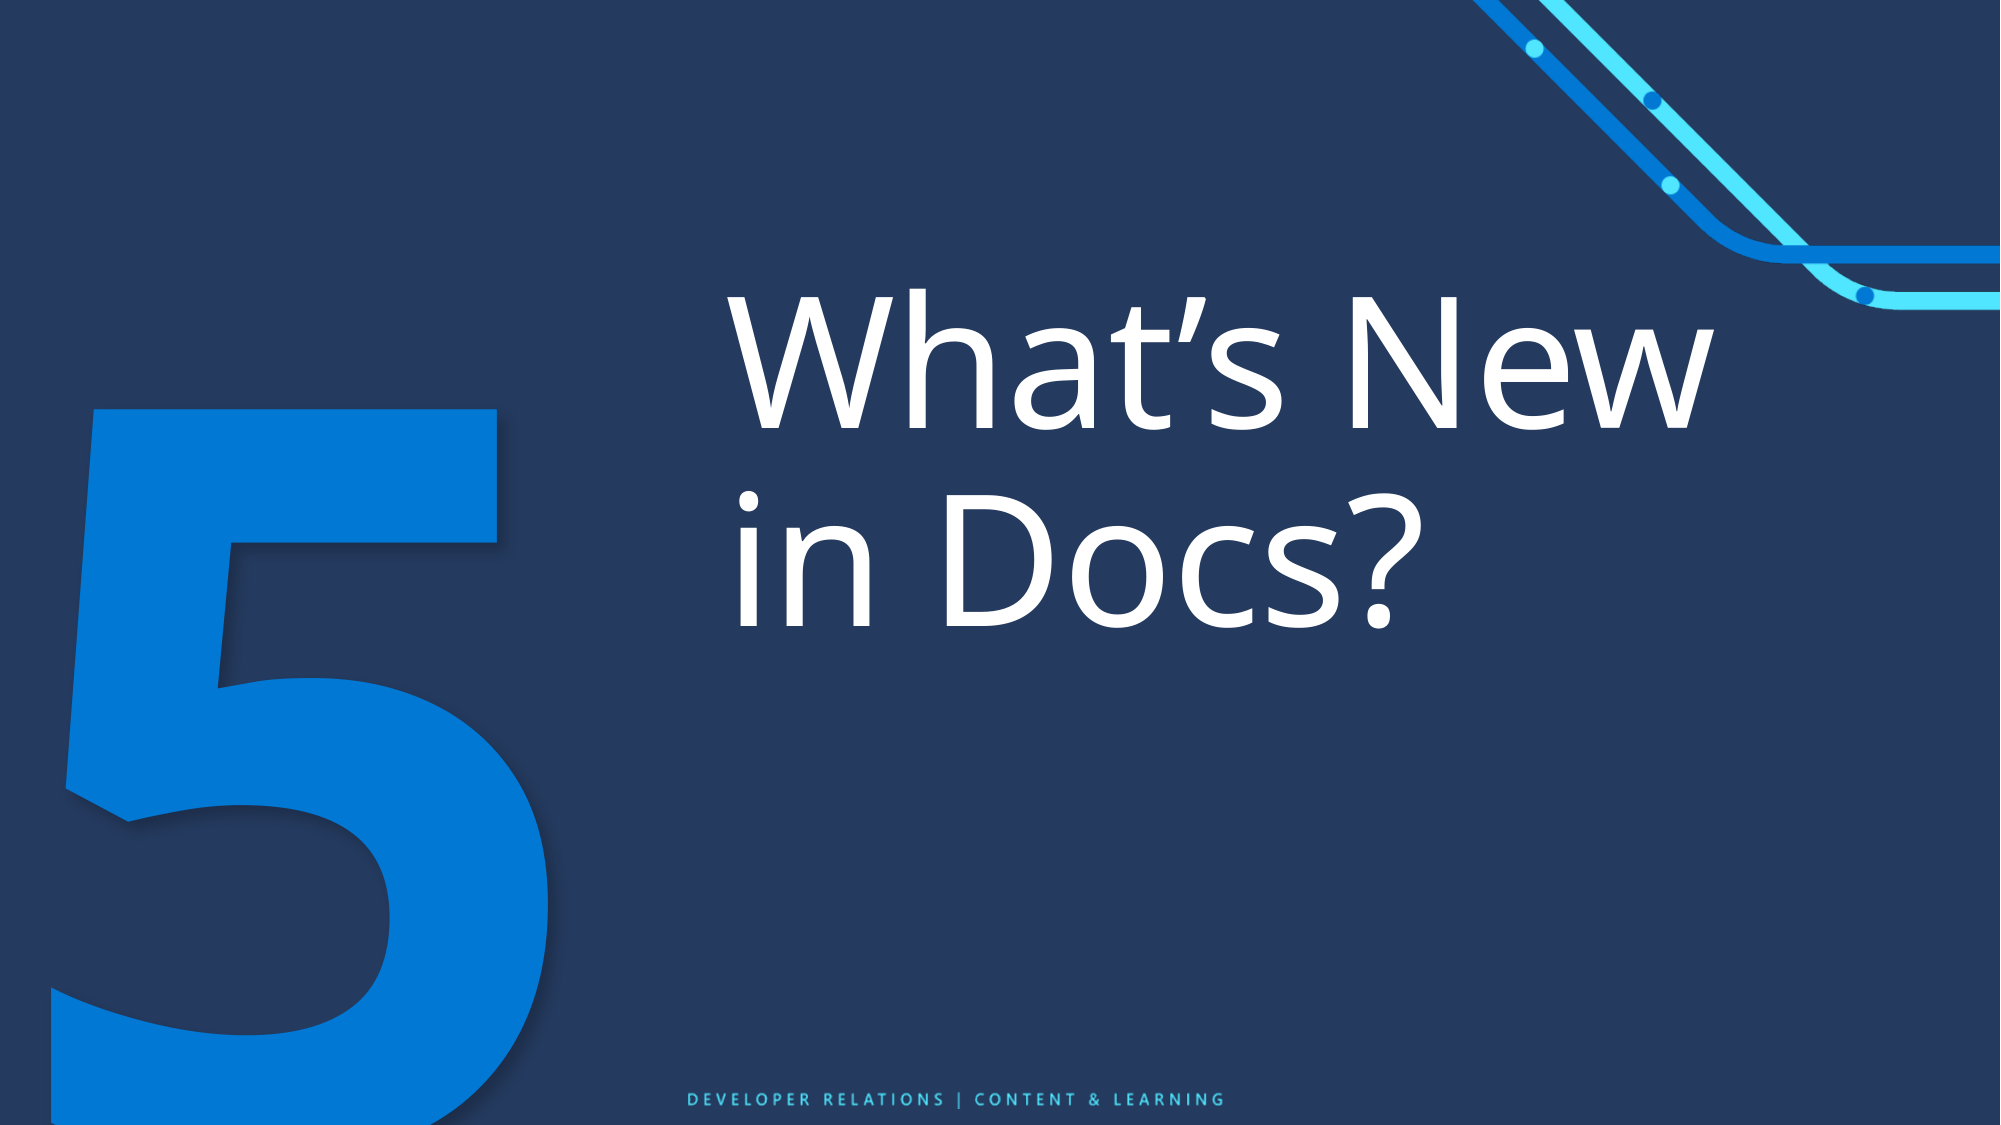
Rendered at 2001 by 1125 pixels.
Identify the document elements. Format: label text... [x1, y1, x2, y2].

picture [1419, 0, 2000, 339]
picture [688, 1091, 1223, 1109]
title What’s New in Docs? [724, 270, 1819, 388]
